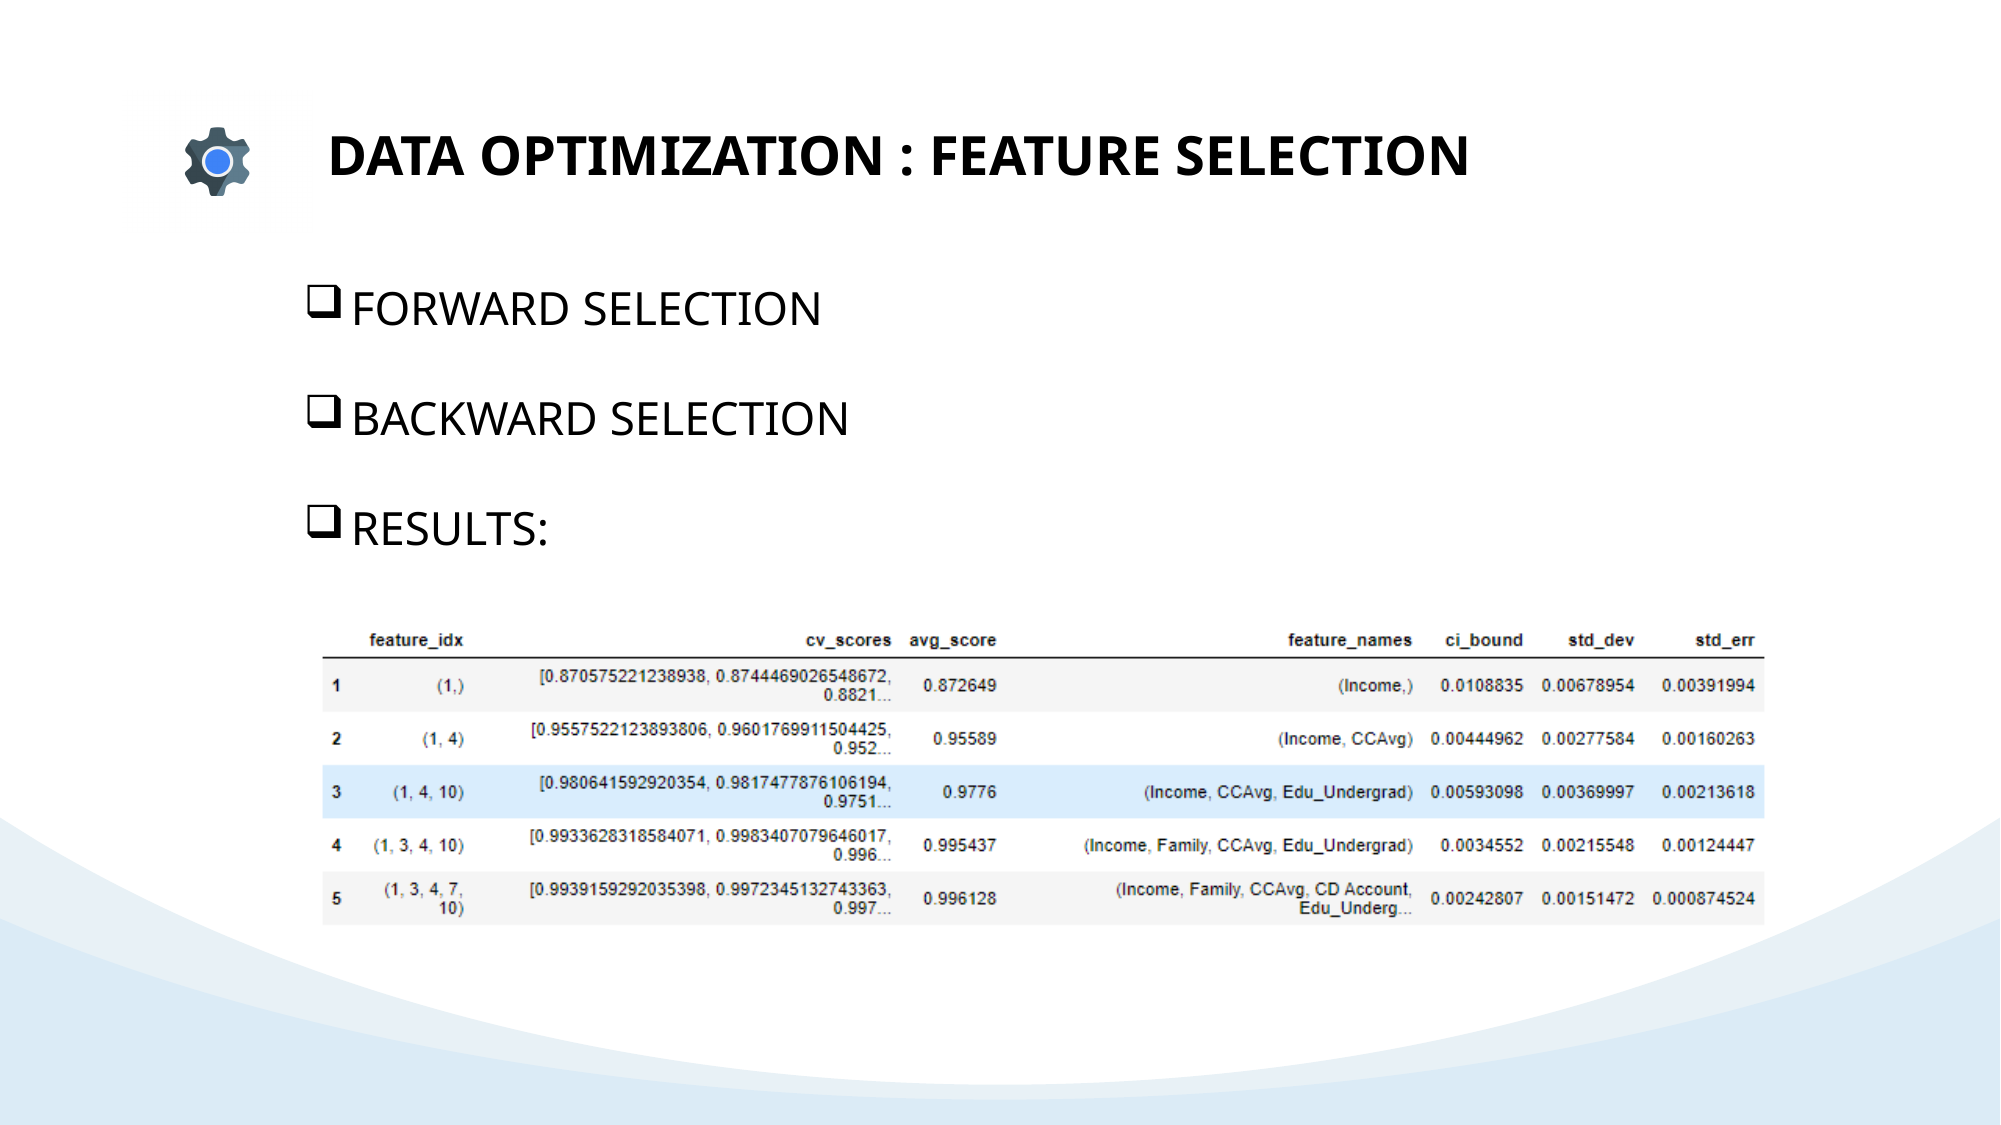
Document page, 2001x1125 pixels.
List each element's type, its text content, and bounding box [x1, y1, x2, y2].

picture [122, 90, 313, 234]
text_box DATA OPTIMIZATION : FEATURE SELECTION [313, 121, 1500, 196]
picture [312, 618, 1774, 933]
text_box FORWARD SELECTION BACKWARD SELECTION RESULTS: [289, 272, 1970, 563]
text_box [0, 817, 2000, 1125]
